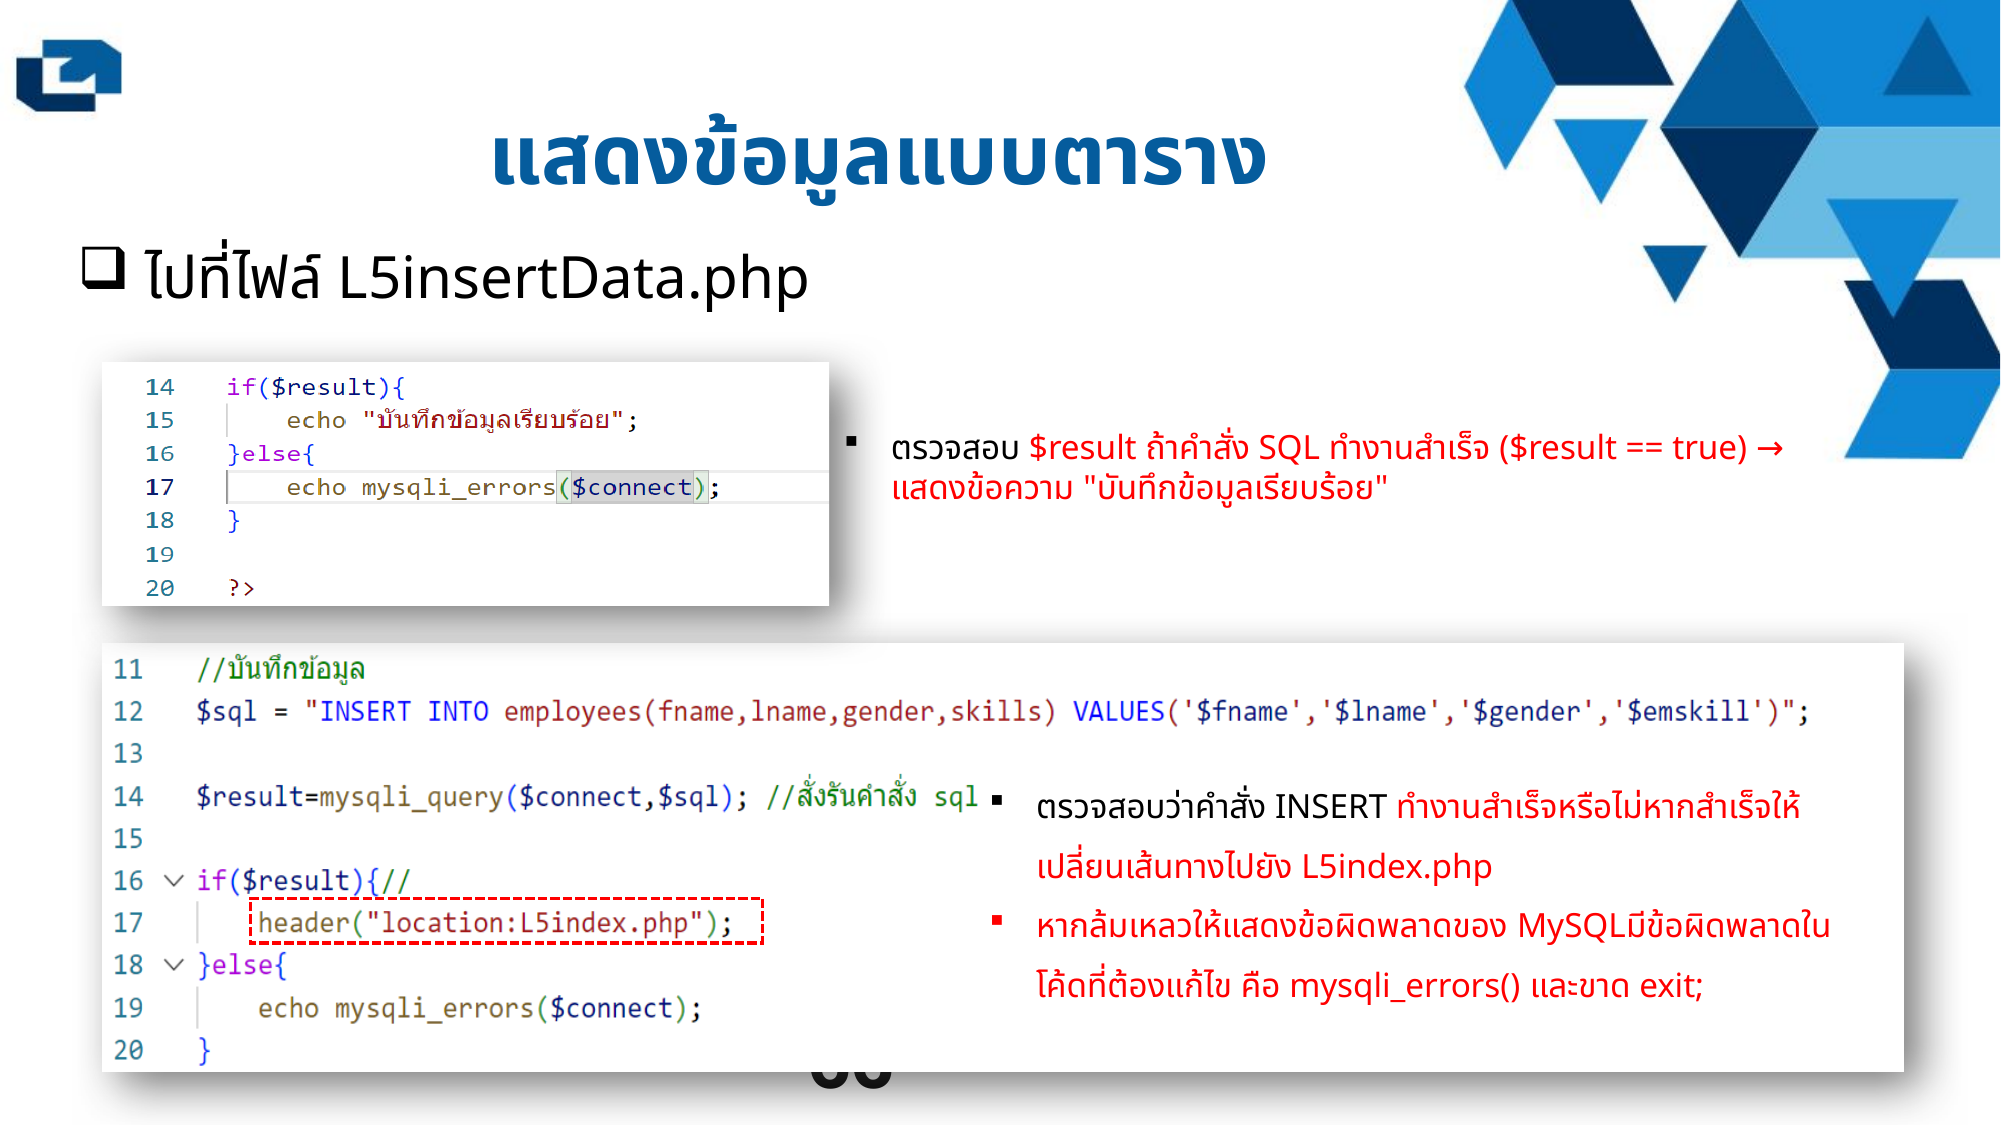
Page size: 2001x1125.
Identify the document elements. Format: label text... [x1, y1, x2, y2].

list ไปที่ไฟล์ L5insertData.php [62, 240, 1838, 406]
picture [0, 0, 2001, 1125]
text_box ตรวจสอบ $result ถ้าคำสั่ง SQL ทำงานสำเร็จ ($result == true) → แสดงข้อความ "บันทึกข้อมูลเรียบร้อย" [830, 418, 1829, 514]
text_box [101, 642, 1905, 1072]
text_box แสดงข้อมูลแบบตาราง [184, 69, 1573, 202]
